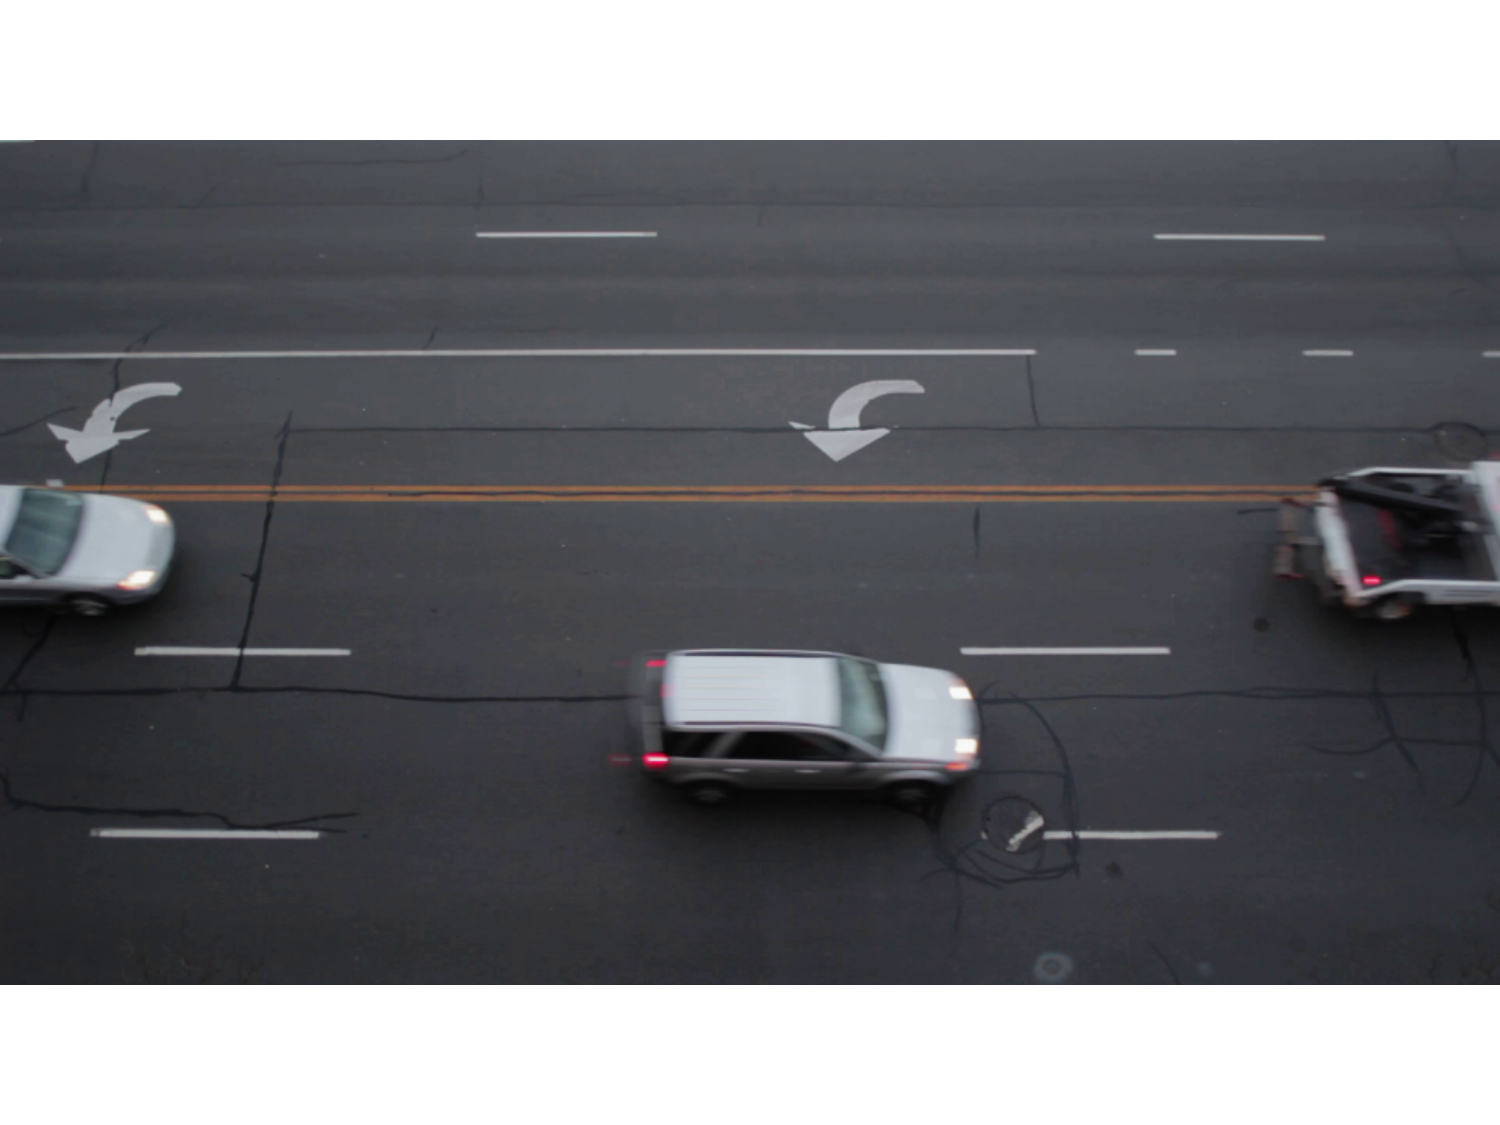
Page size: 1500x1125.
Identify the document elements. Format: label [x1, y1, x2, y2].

picture [0, 140, 1500, 985]
